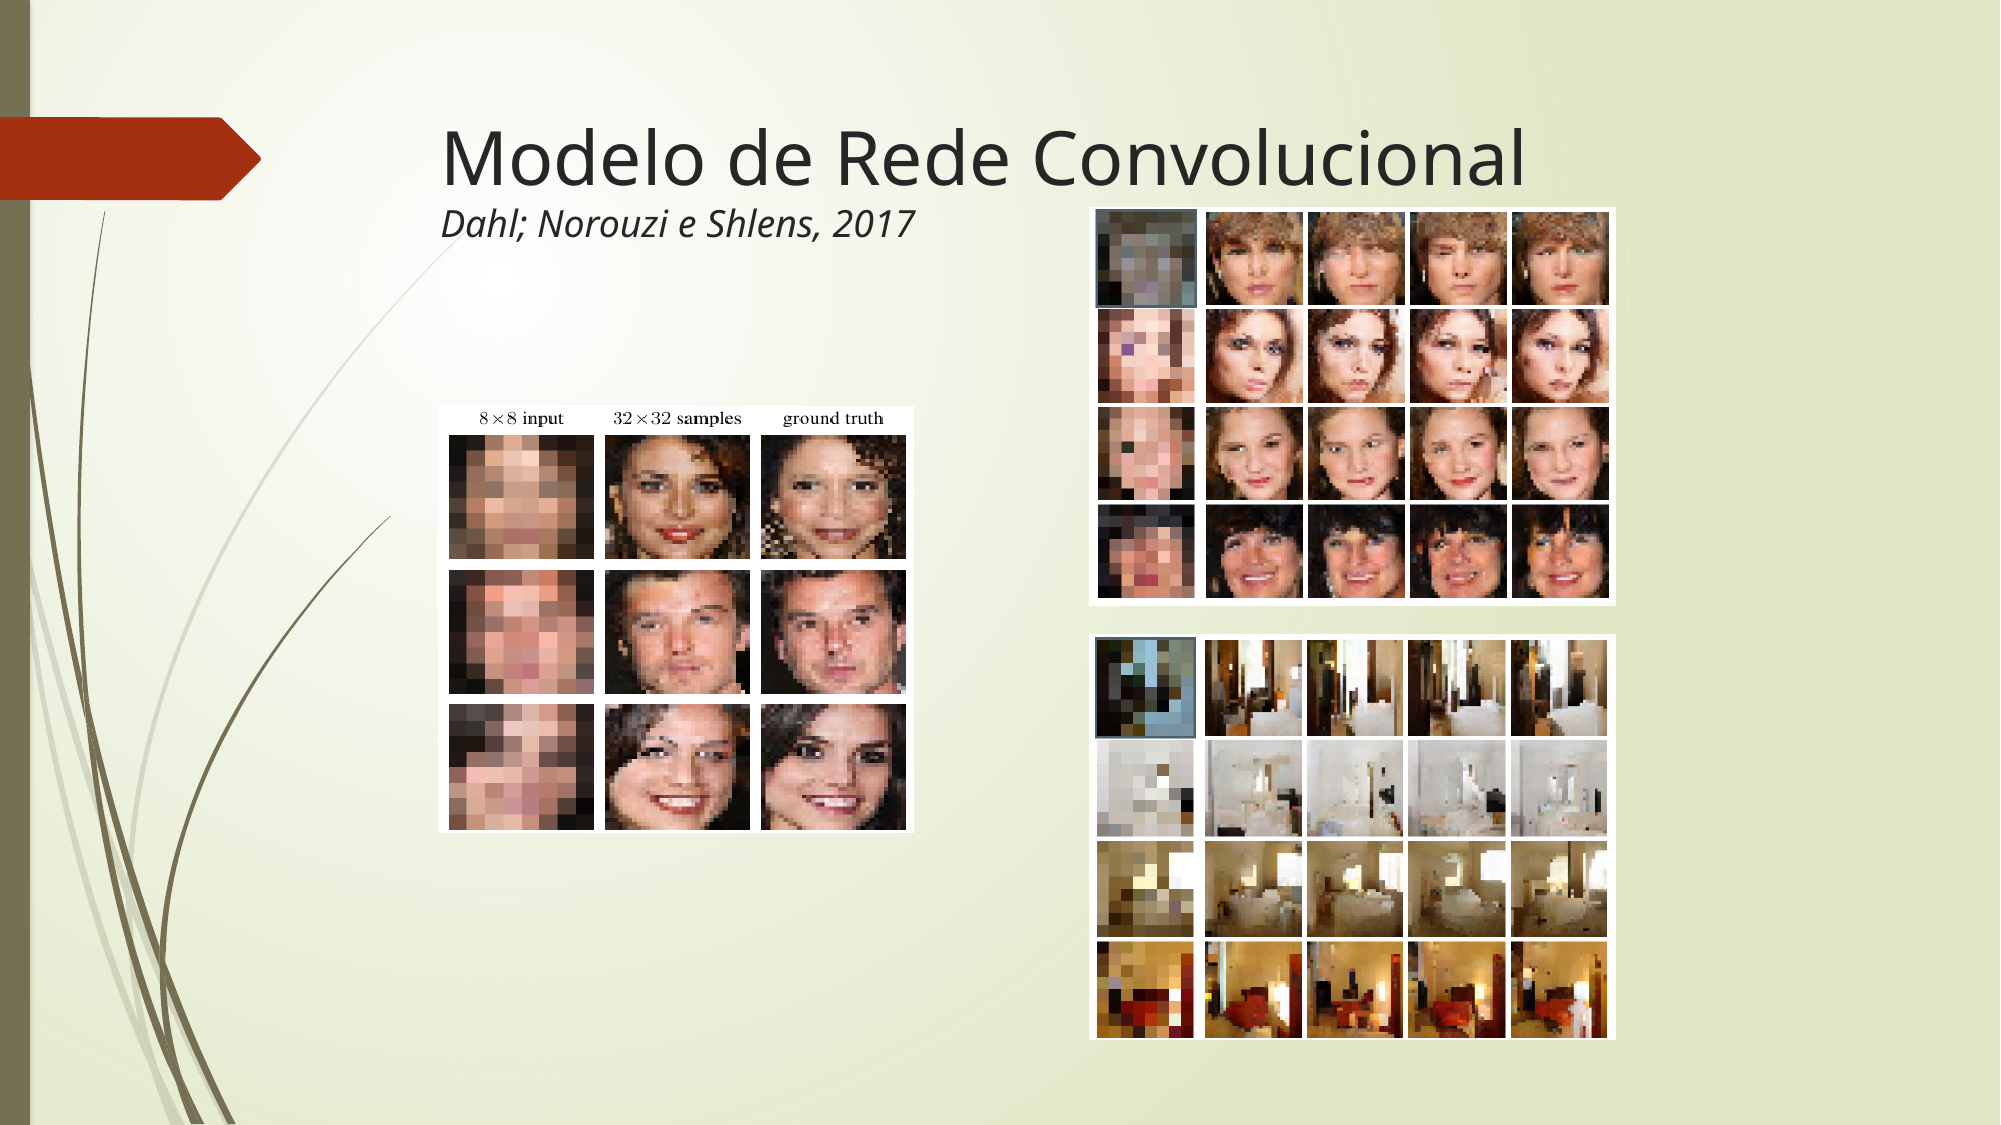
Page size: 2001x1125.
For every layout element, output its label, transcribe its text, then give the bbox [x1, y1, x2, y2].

picture [1089, 207, 1616, 606]
title Modelo de Rede Convolucional Dahl; Norouzi e Shlens, 2017 [425, 102, 1888, 313]
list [438, 406, 914, 833]
picture [1089, 634, 1616, 1040]
